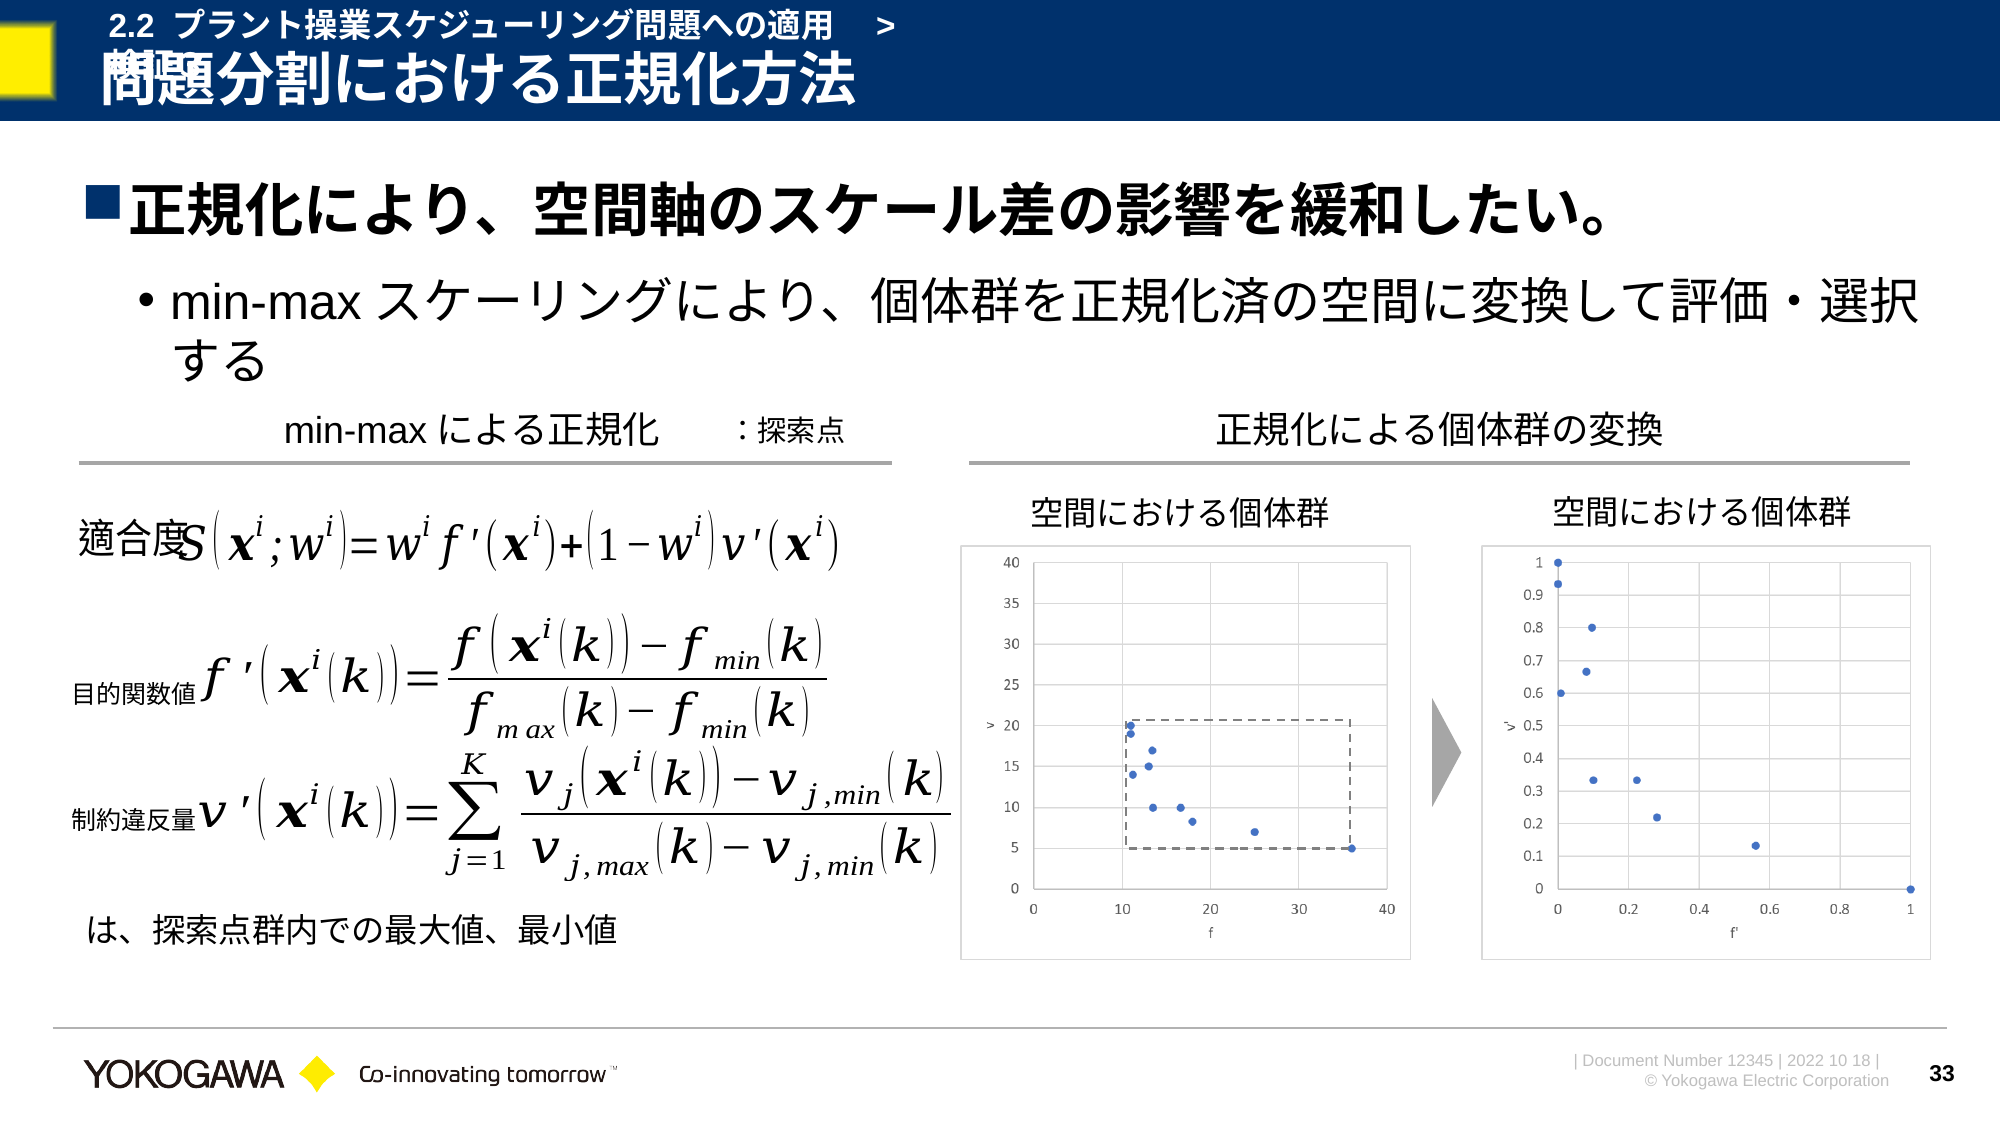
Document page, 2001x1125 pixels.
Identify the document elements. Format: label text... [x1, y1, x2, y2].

picture [960, 545, 1411, 960]
picture [83, 1055, 617, 1093]
text_box [1431, 697, 1463, 808]
picture [1481, 545, 1931, 960]
text_box 制約違反量 [56, 796, 212, 842]
text_box min-maxによる正規化 [205, 399, 739, 459]
text_box 目的関数値 [56, 671, 212, 716]
text_box 2.2 プラント操業スケジューリング問題への適用 > 検証３ [93, 0, 968, 92]
slide_number 33 [1904, 1042, 1970, 1103]
text_box 正規化による個体群の変換 [1173, 399, 1706, 459]
title 問題分割における正規化方法 [84, 39, 1955, 125]
picture [0, 6, 69, 115]
